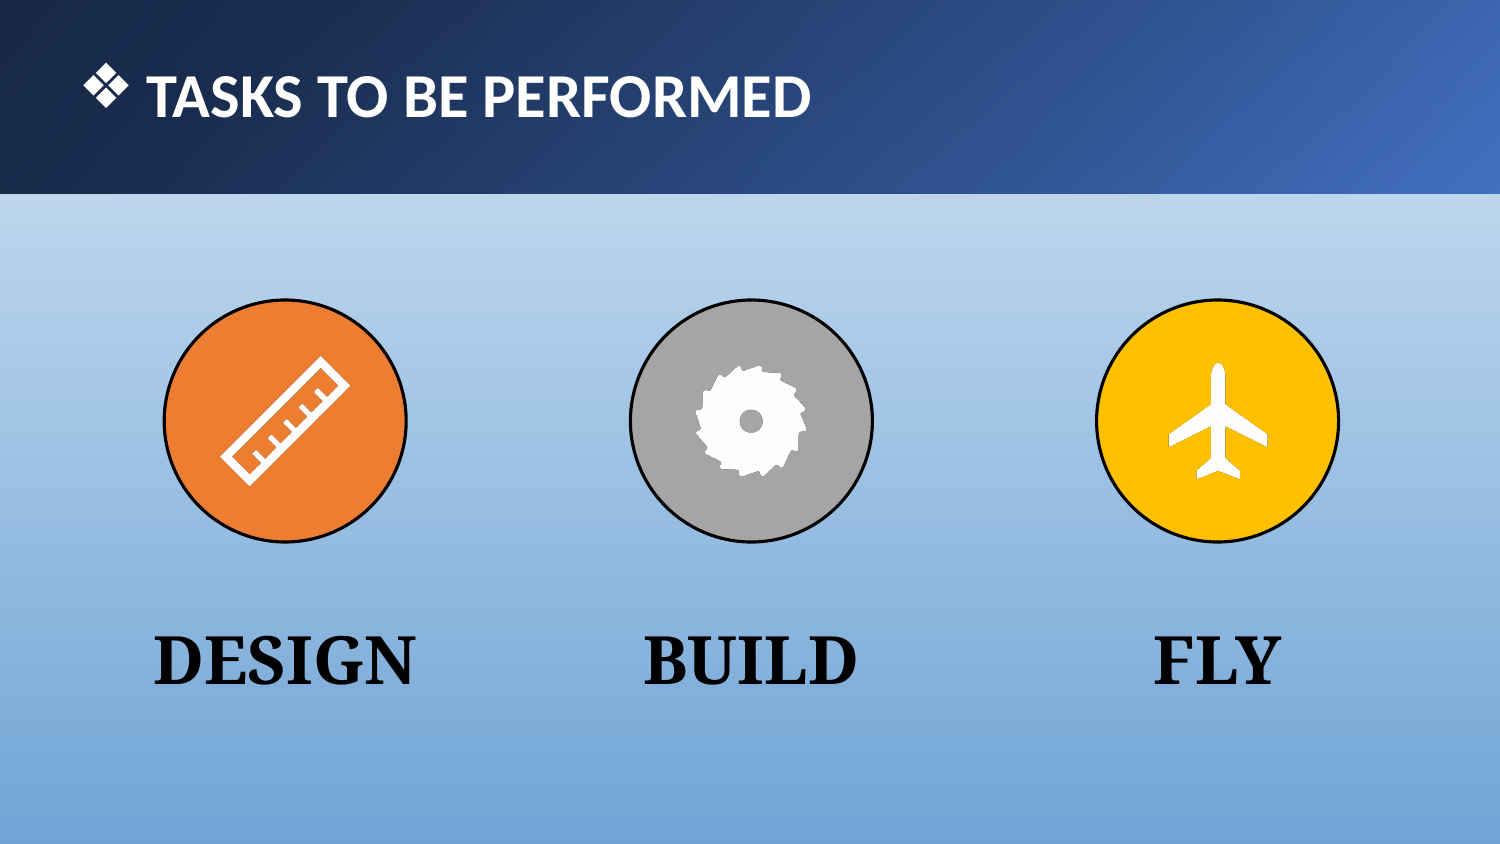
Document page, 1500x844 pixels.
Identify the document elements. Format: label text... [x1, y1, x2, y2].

text_box TASKS TO BE PERFORMED [56, 42, 1293, 151]
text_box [86, 299, 1417, 736]
text_box [0, 0, 1500, 194]
text_box [0, 194, 1500, 844]
